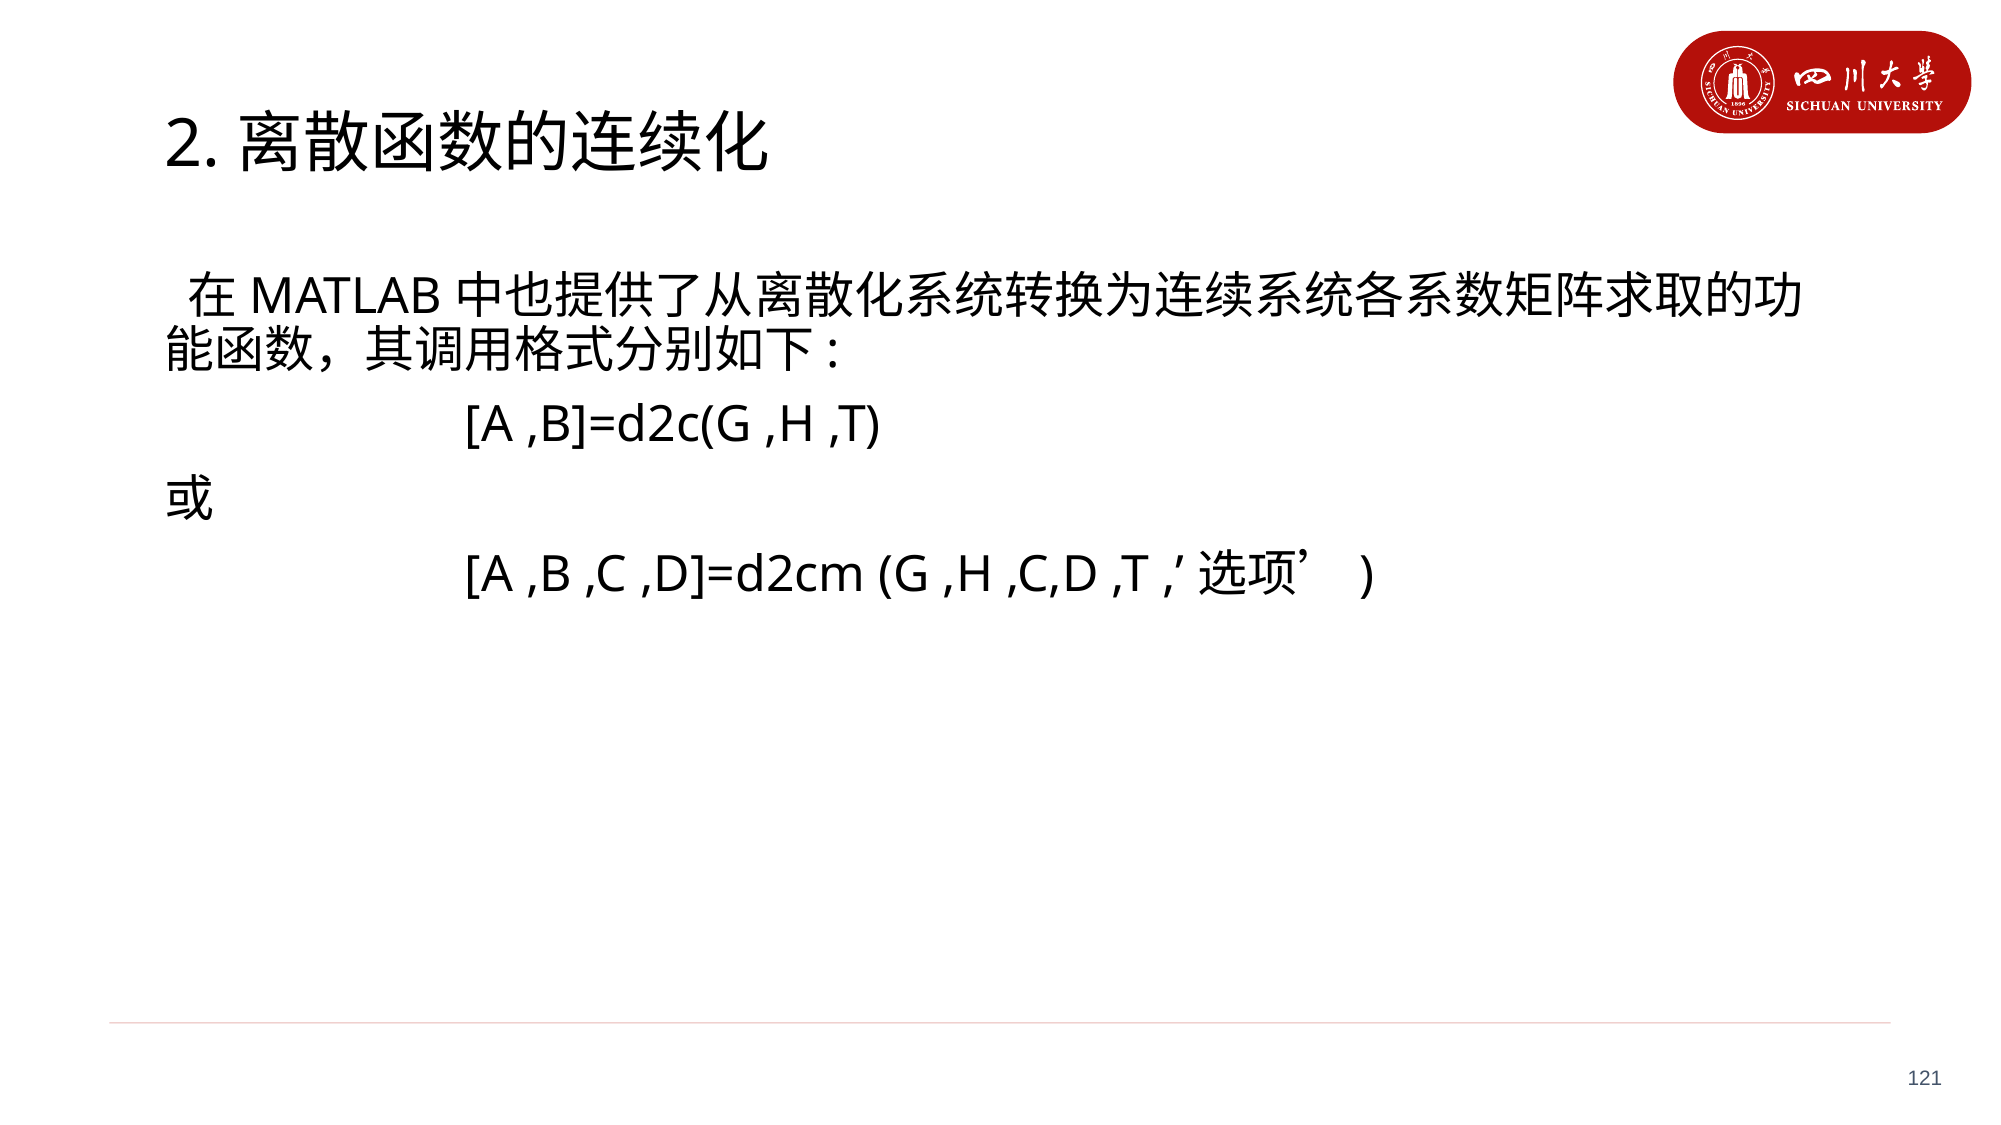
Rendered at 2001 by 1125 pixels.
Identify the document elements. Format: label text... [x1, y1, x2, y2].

list 在MATLAB中也提供了从离散化系统转换为连续系统各系数矩阵求取的功能函数，其调用格式分别如下: [A ,B]=d2c(G ,H ,T) 或 [A ,B ,C ,D]=d2cm (G ,H ,C,D ,T ,’选项’) [149, 262, 1850, 1100]
text_box 121 [1862, 1057, 1988, 1118]
title 2.离散函数的连续化 [149, 101, 1851, 213]
